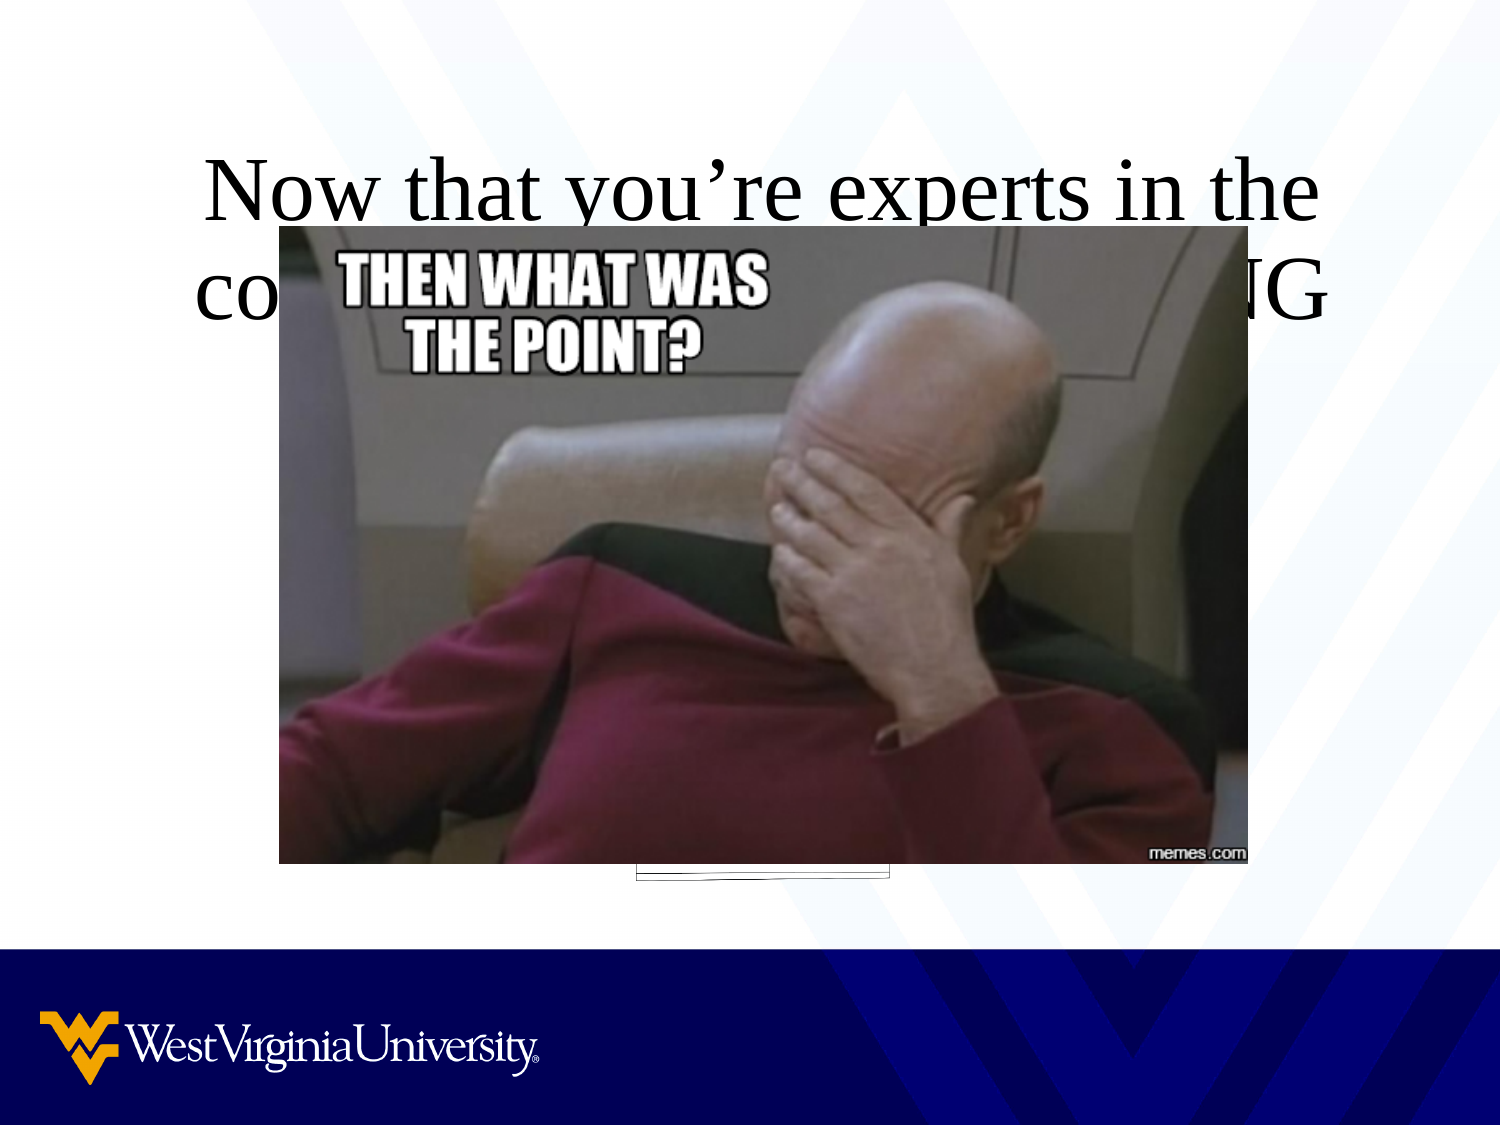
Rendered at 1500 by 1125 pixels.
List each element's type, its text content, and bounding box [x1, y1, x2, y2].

picture [0, 0, 1500, 1125]
list Now that you’re experts in the correlation coefficient, MANG should be easy, right? [116, 133, 1411, 848]
